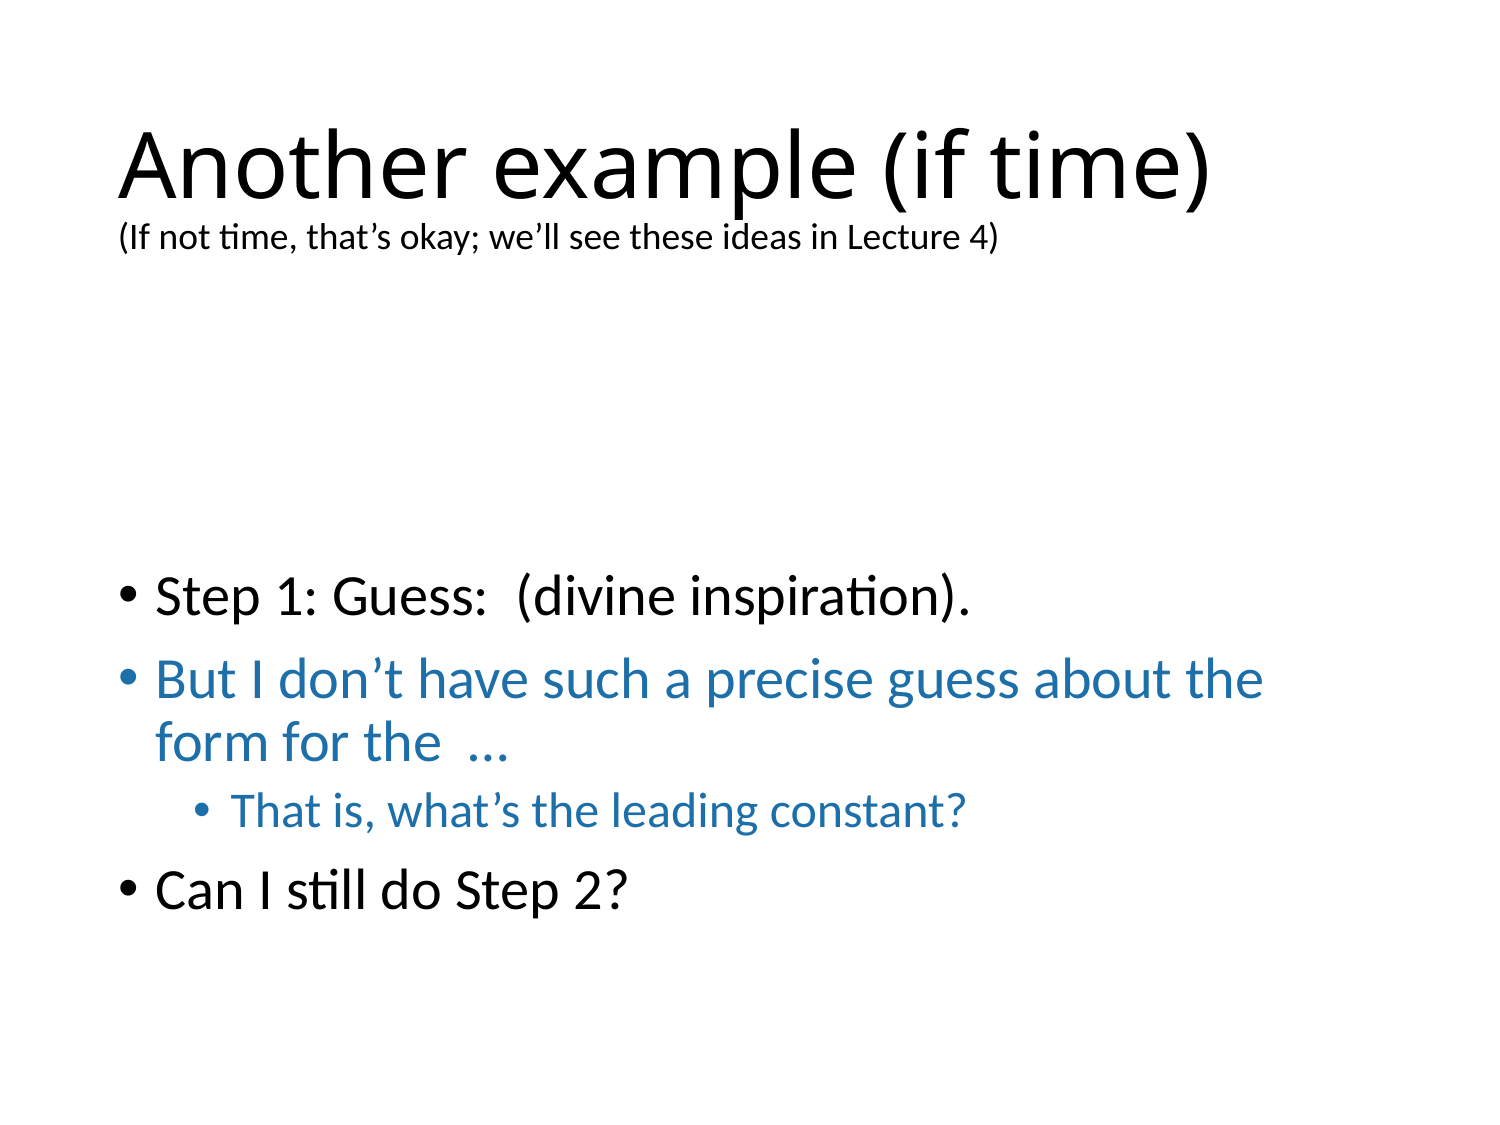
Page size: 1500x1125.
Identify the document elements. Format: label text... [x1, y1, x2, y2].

text_box (If not time, that’s okay; we’ll see these ideas in Lecture 4) [103, 205, 1078, 265]
title Another example (if time) [103, 59, 1397, 278]
